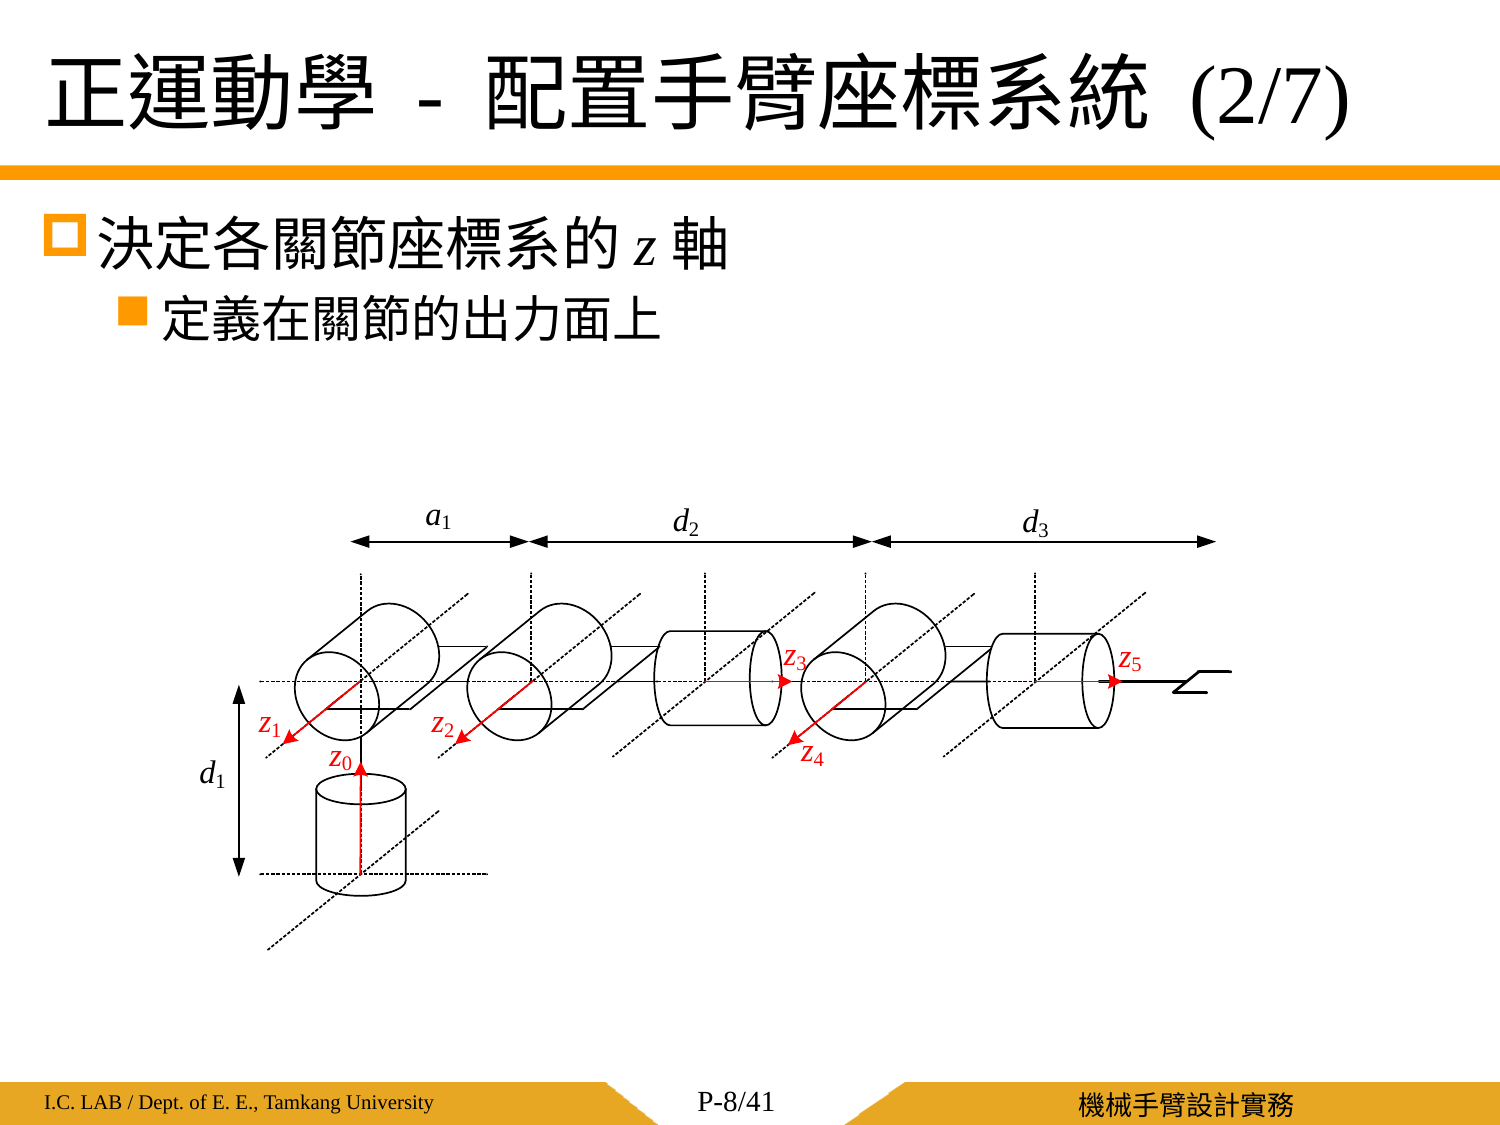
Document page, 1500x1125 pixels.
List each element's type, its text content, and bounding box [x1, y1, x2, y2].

title 正運動學 - 配置手臂座標系統 (2/7) [29, 18, 1460, 161]
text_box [190, 487, 1310, 951]
picture [842, 1082, 1500, 1125]
picture [0, 1082, 658, 1125]
list 決定各關節座標系的z軸 定義在關節的出力面上 [24, 199, 1463, 1075]
